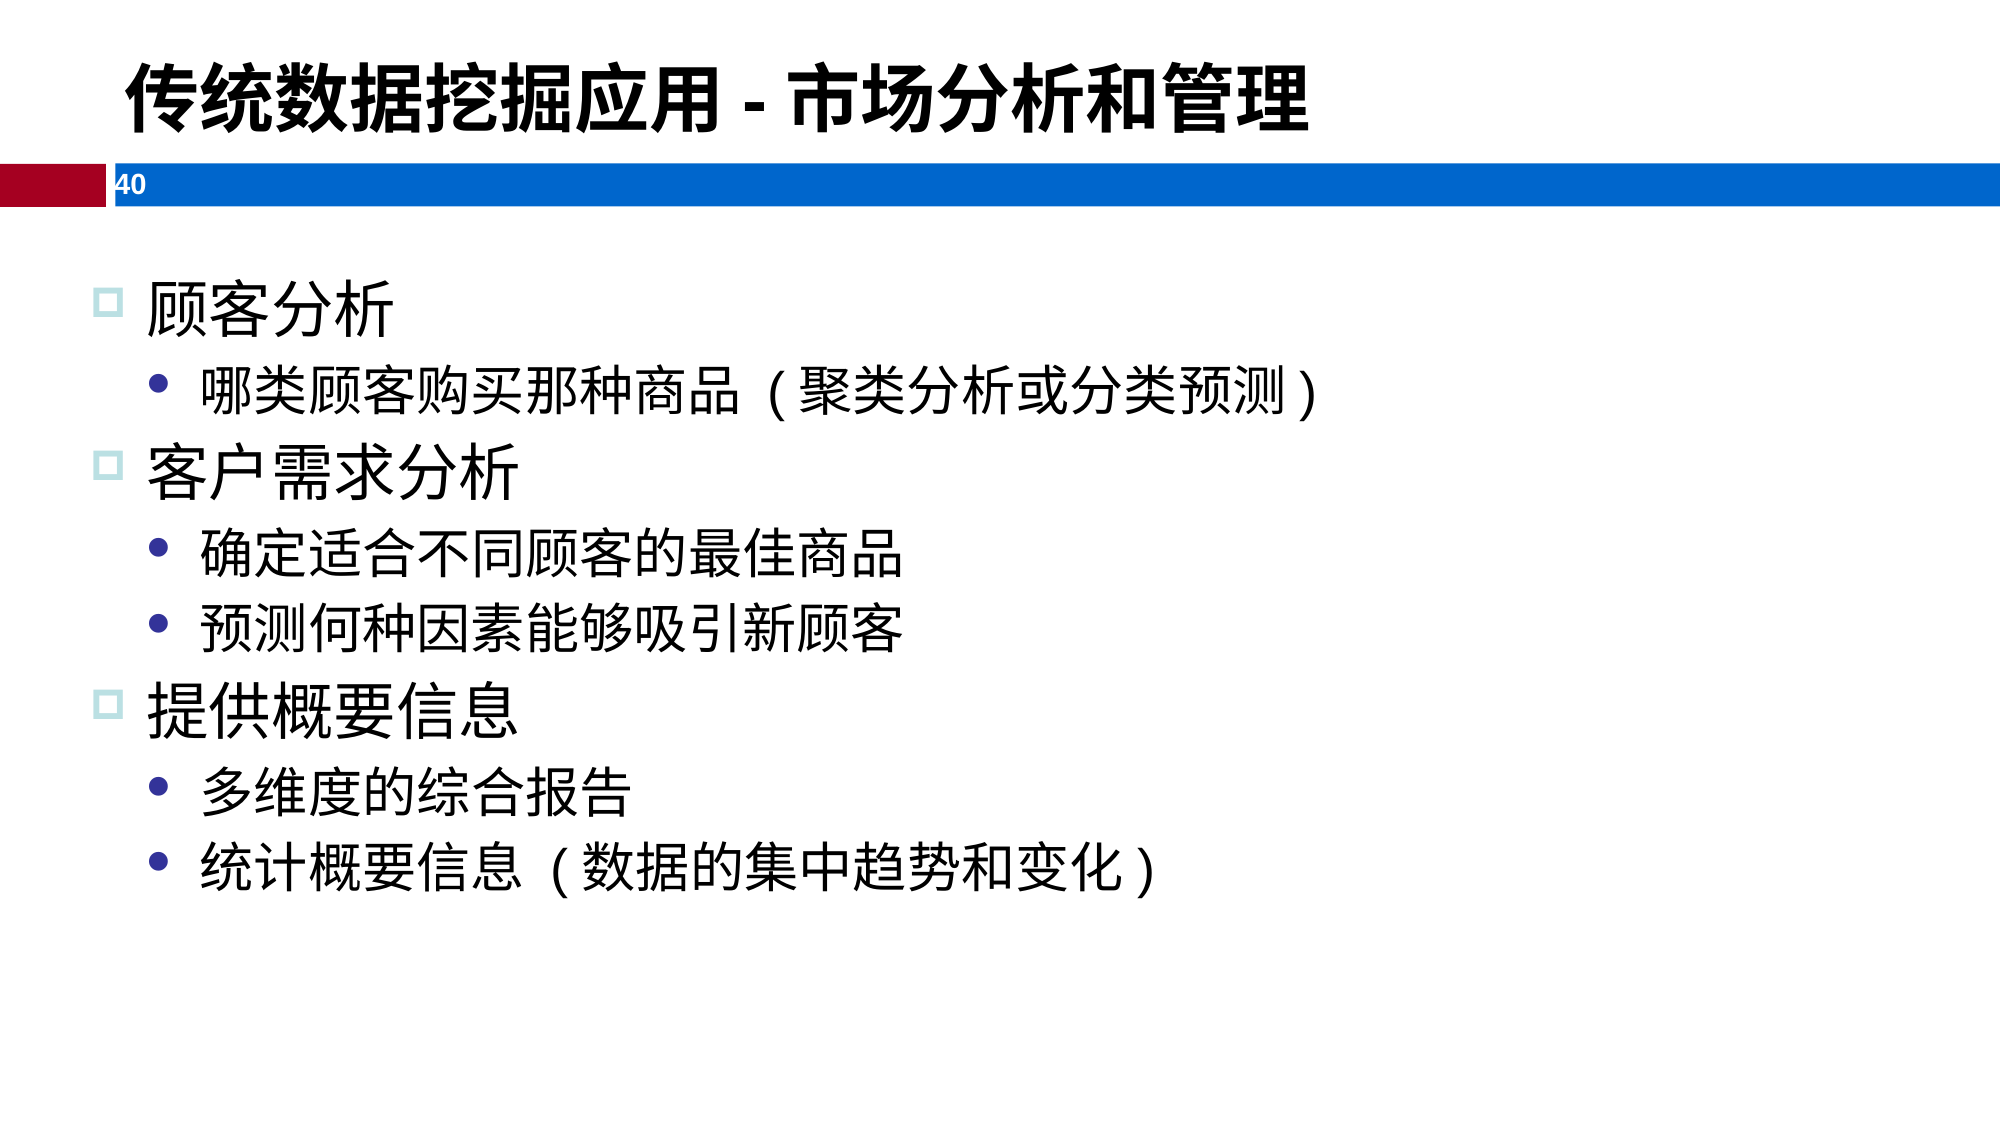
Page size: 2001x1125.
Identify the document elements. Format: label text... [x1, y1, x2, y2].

title 传统数据挖掘应用-市场分析和管理 [109, 40, 2000, 152]
text_box 顾客分析 哪类顾客购买那种商品 (聚类分析或分类预测) 客户需求分析 确定适合不同顾客的最佳商品 预测何种因素能够吸引新顾客 提供概要信息 多维度的综合报告 统计概要信息 (数据的集中趋势和变化) [74, 262, 1425, 1006]
